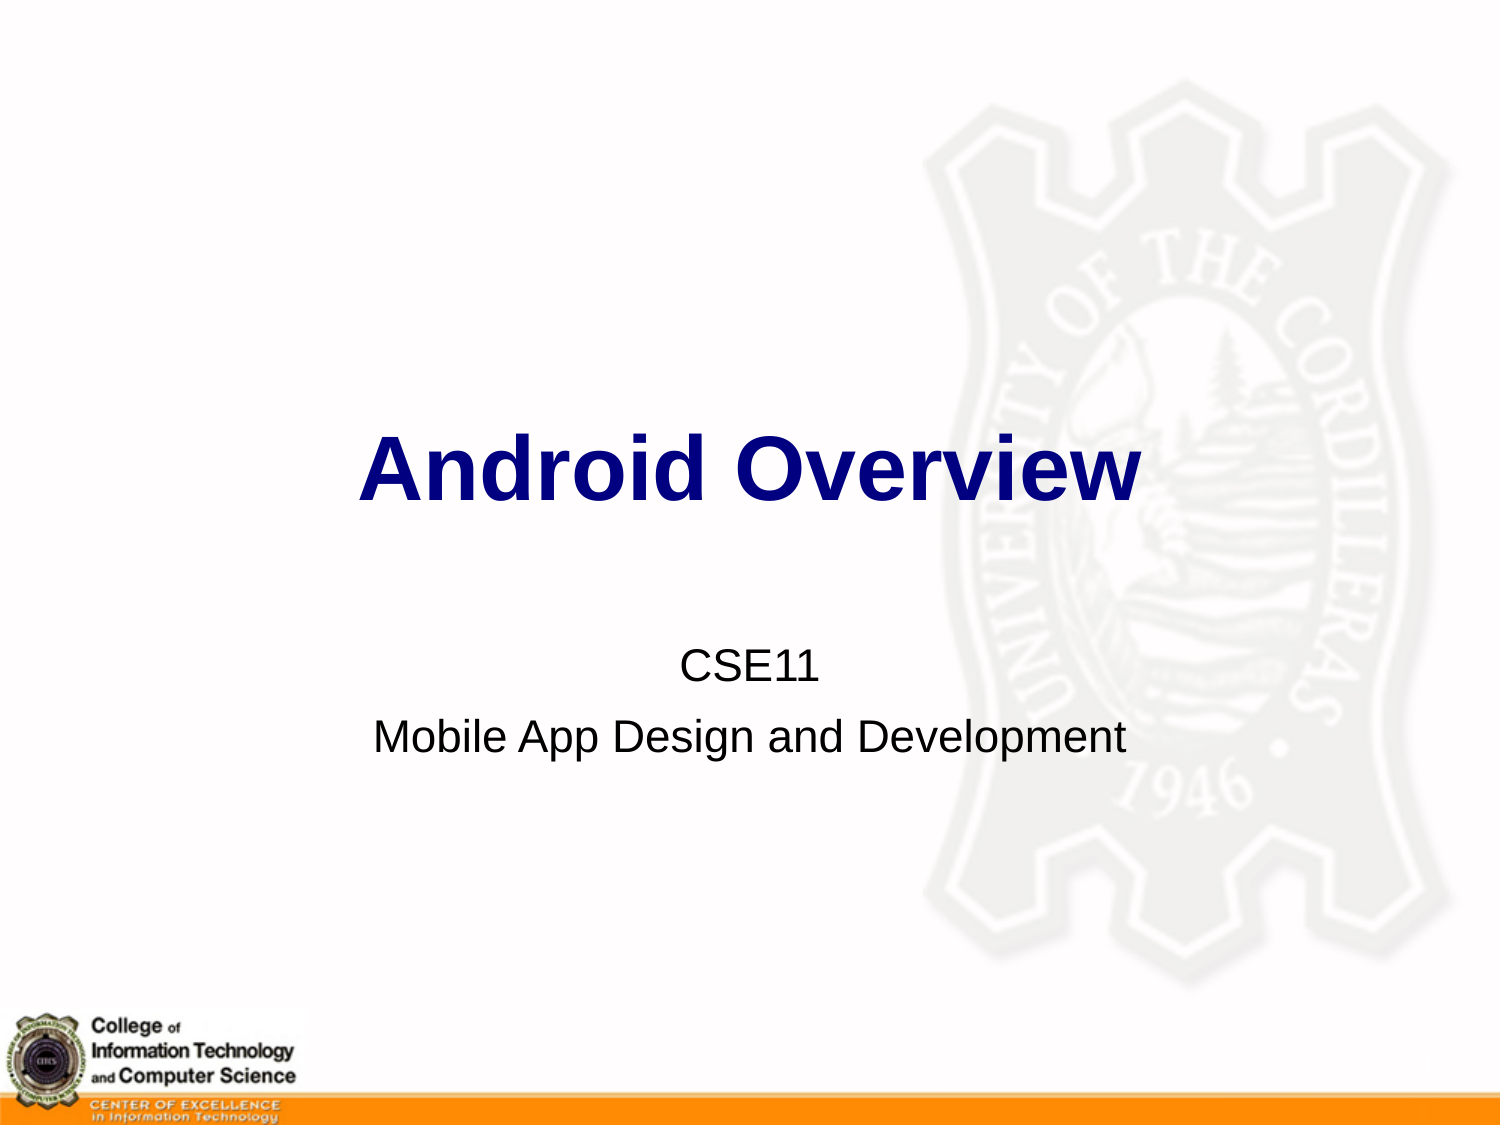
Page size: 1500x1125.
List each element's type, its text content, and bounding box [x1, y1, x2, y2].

picture [0, 0, 1500, 1125]
subtitle CSE11 Mobile App Design and Development [225, 637, 1276, 925]
title Android Overview [112, 349, 1388, 591]
